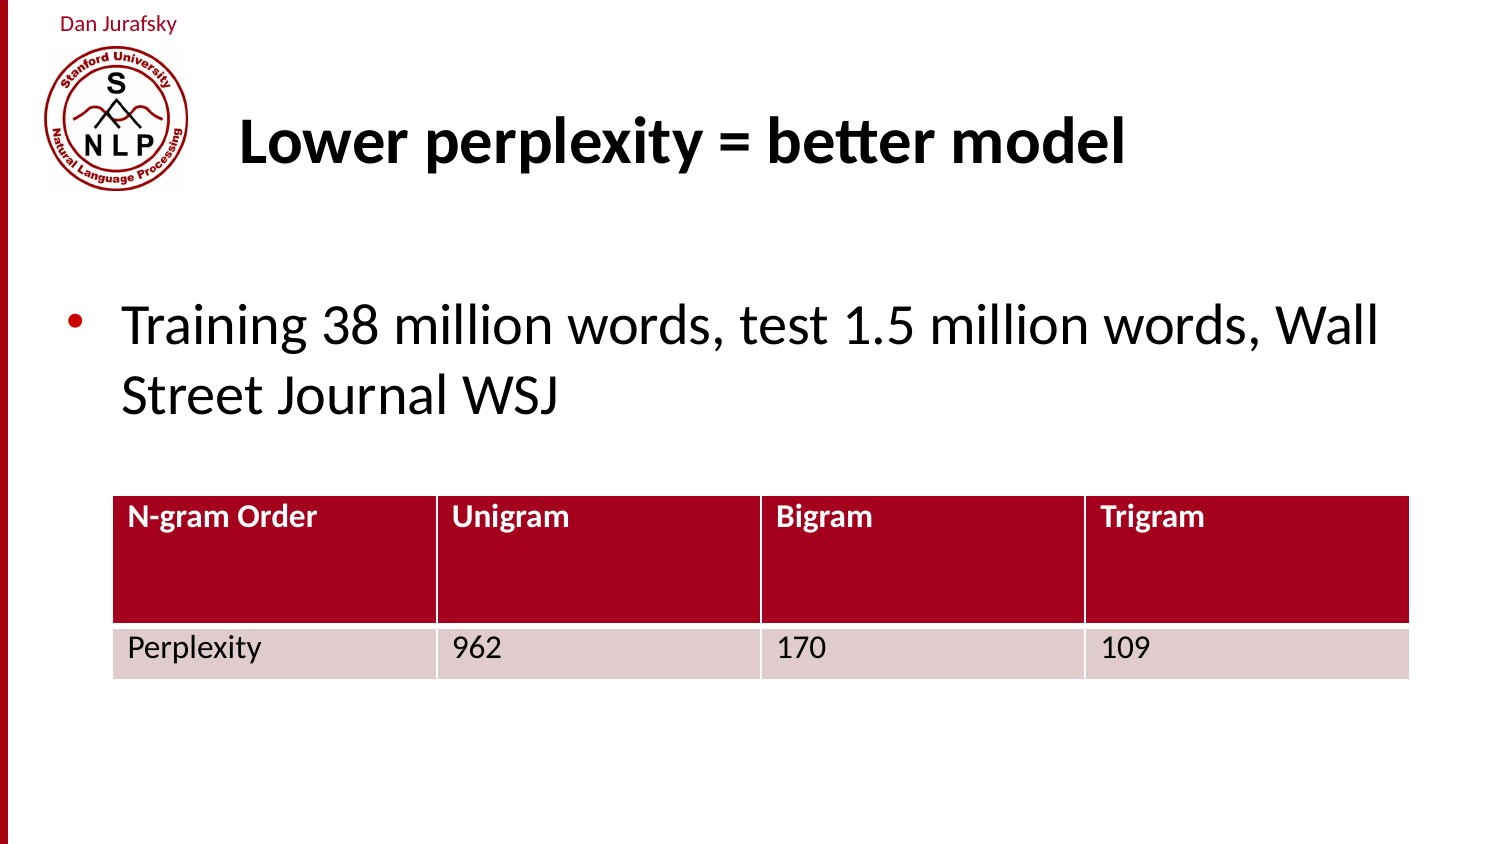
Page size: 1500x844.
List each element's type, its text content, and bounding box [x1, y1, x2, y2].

picture [44, 46, 188, 191]
table_header N-gram Order [113, 496, 436, 623]
text_box Training 38 million words, test 1.5 million words, Wall Street Journal WSJ [49, 221, 1450, 769]
table_header Trigram [1086, 496, 1409, 623]
table_cell 170 [762, 629, 1084, 679]
table_header Unigram [438, 496, 760, 623]
table_header Bigram [762, 496, 1084, 623]
table_cell 962 [438, 629, 760, 679]
table_cell 109 [1086, 629, 1409, 679]
text_box Lower perplexity = better model [224, 62, 1450, 185]
table_cell Perplexity [113, 629, 436, 679]
